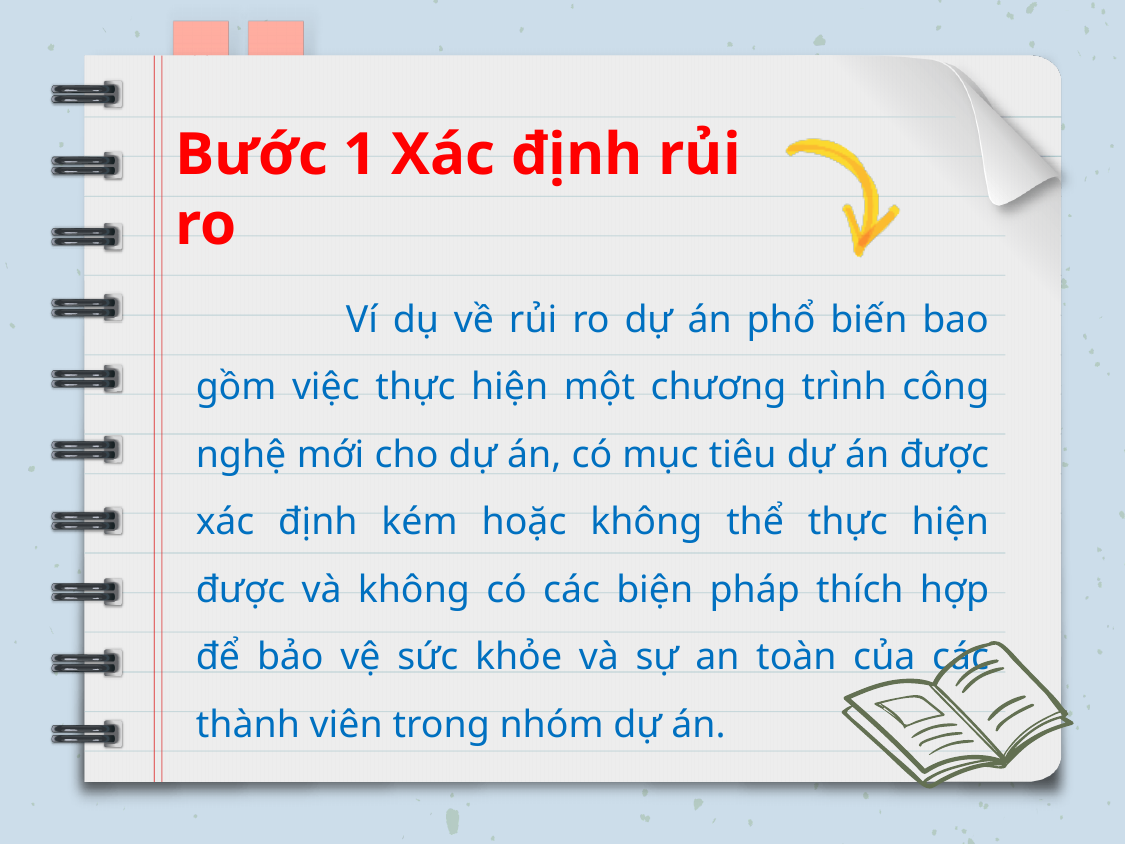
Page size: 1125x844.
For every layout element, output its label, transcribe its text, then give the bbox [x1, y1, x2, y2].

text_box Bước 1 Xác định rủi ro [160, 100, 794, 195]
picture [47, 0, 1078, 822]
title Ví dụ về rủi ro dự án phổ biến bao gồm việc thực hiện một chương trình công nghệ mới cho dự án, có mục tiêu dự án được xác định kém hoặc không thể thực hiện được và không có các biện pháp thích hợp để bảo vệ sức khỏe và sự an toàn của các thành viên trong nhóm dự án. [180, 257, 1005, 747]
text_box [840, 640, 1075, 789]
